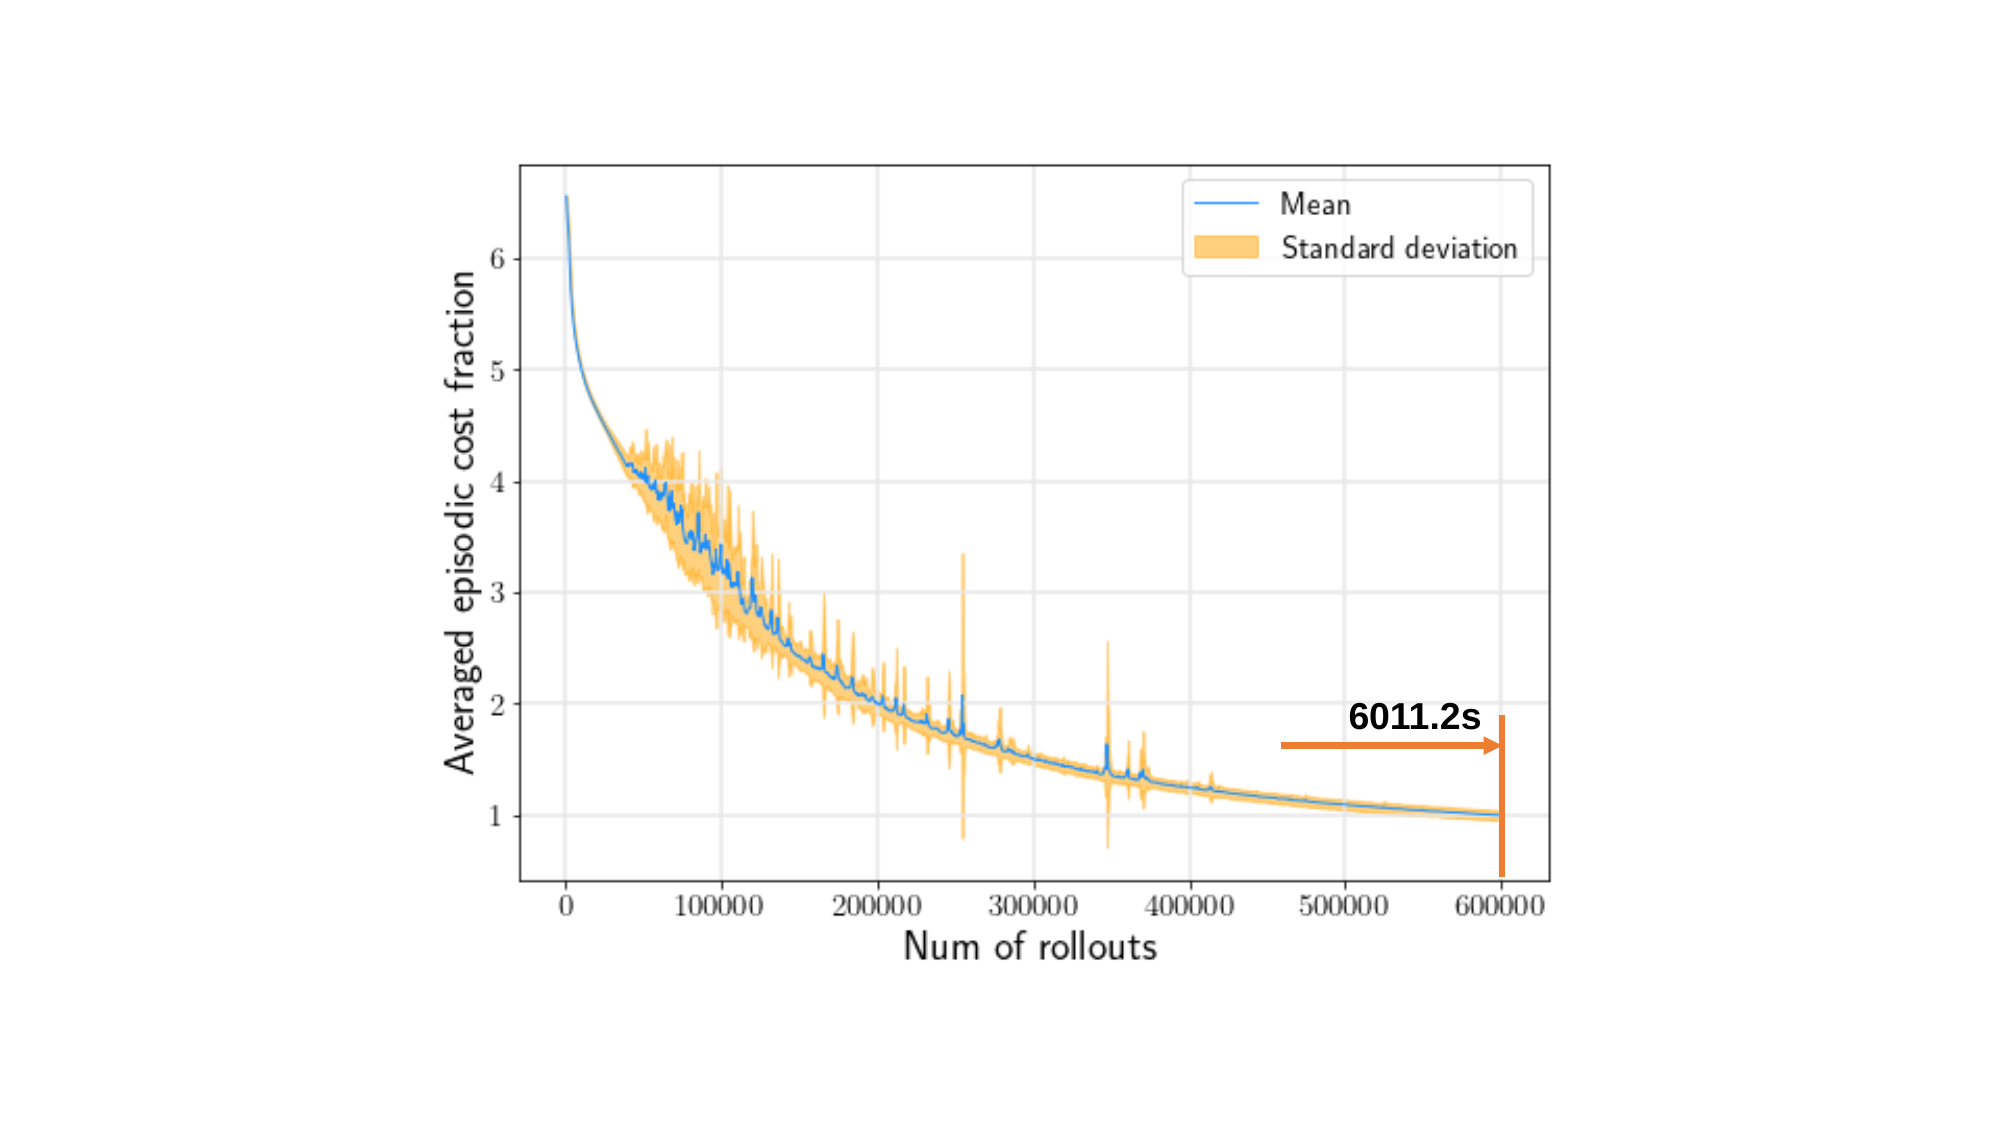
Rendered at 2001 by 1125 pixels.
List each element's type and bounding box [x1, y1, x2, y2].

picture [430, 142, 1570, 983]
text_box [1280, 685, 1503, 877]
